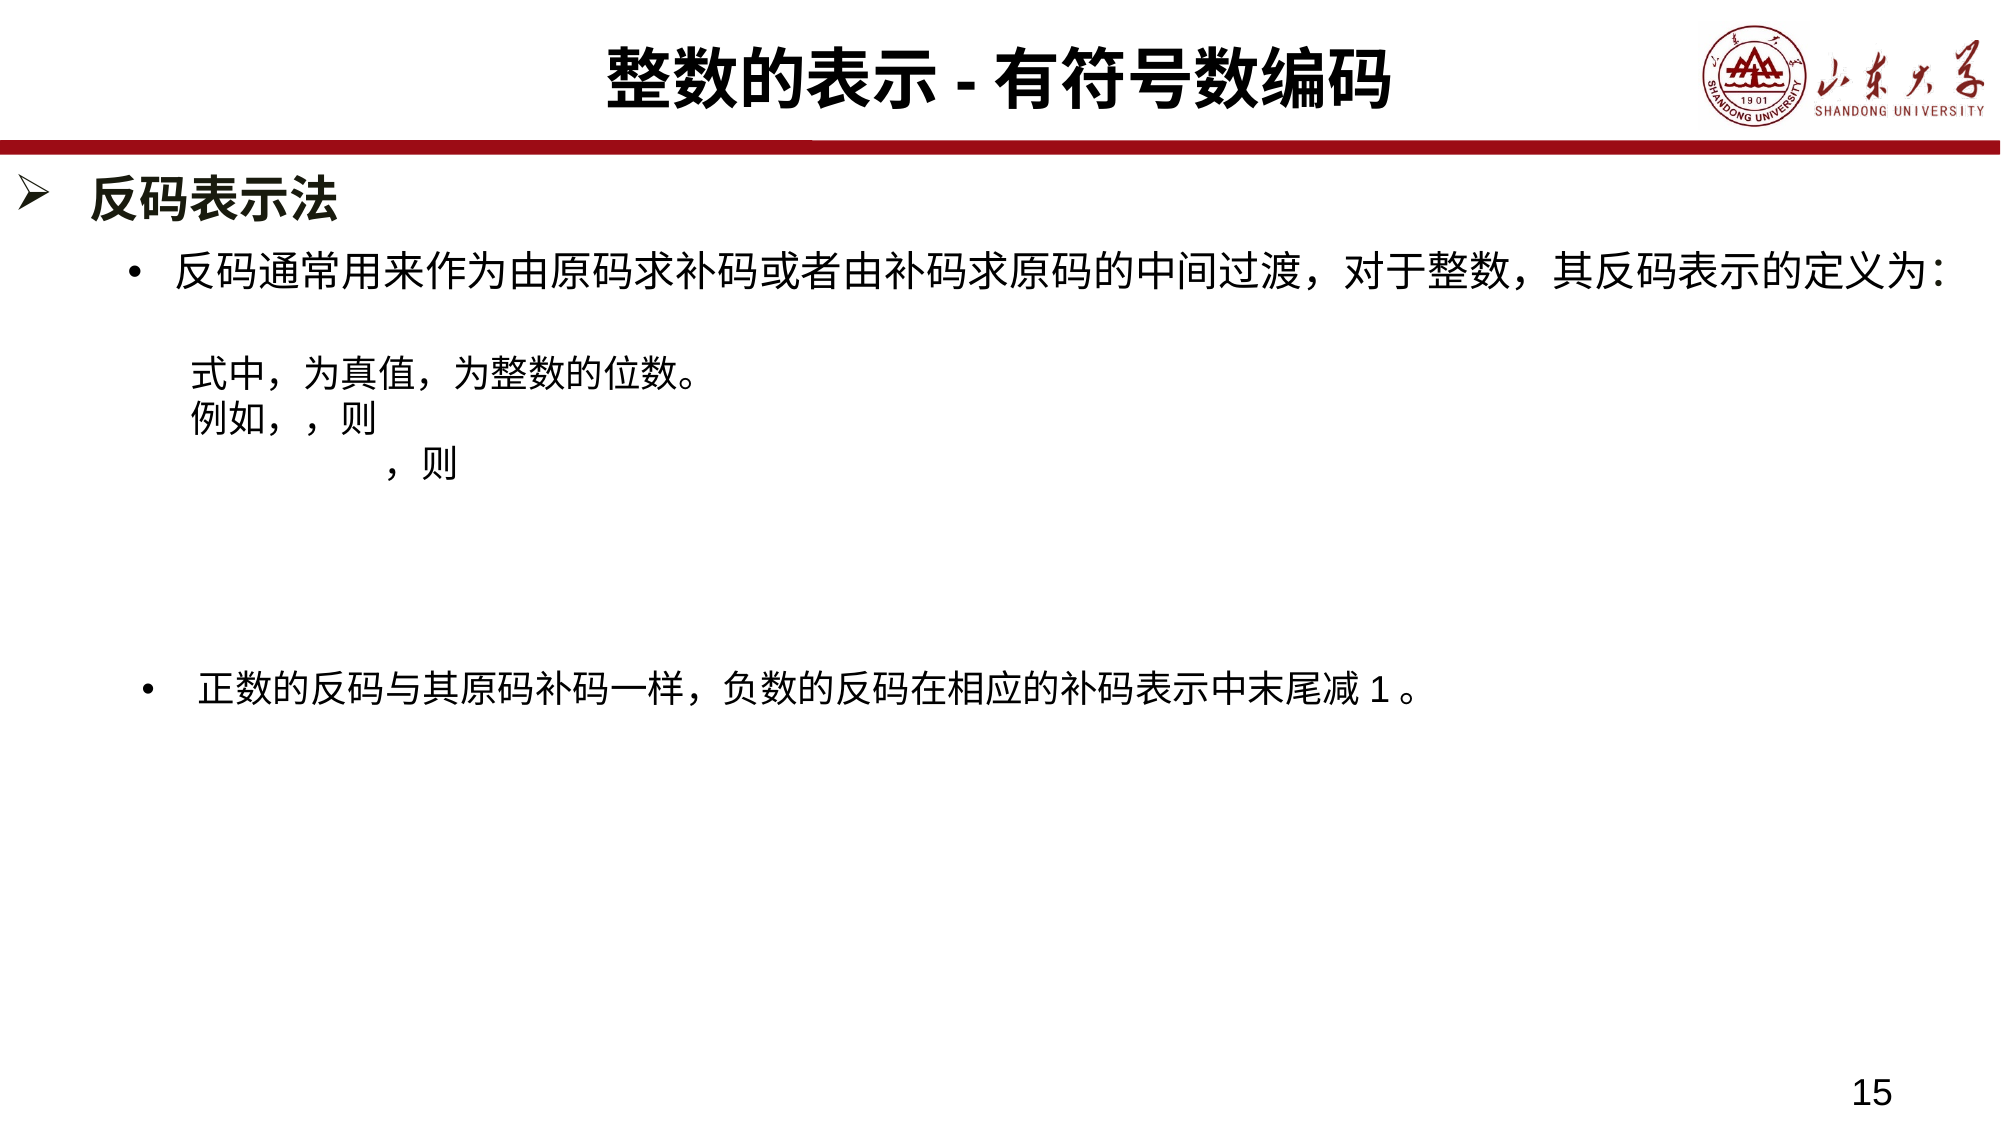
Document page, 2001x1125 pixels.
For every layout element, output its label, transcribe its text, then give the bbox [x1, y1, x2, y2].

slide_number 15 [1836, 1060, 2000, 1125]
picture [1698, 21, 1810, 39]
text_box 正数的反码与其原码补码一样，负数的反码在相应的补码表示中末尾减1。 [39, 661, 1961, 719]
list 反码表示法 [0, 164, 1928, 1047]
title 整数的表示-有符号数编码 [0, 39, 2000, 152]
